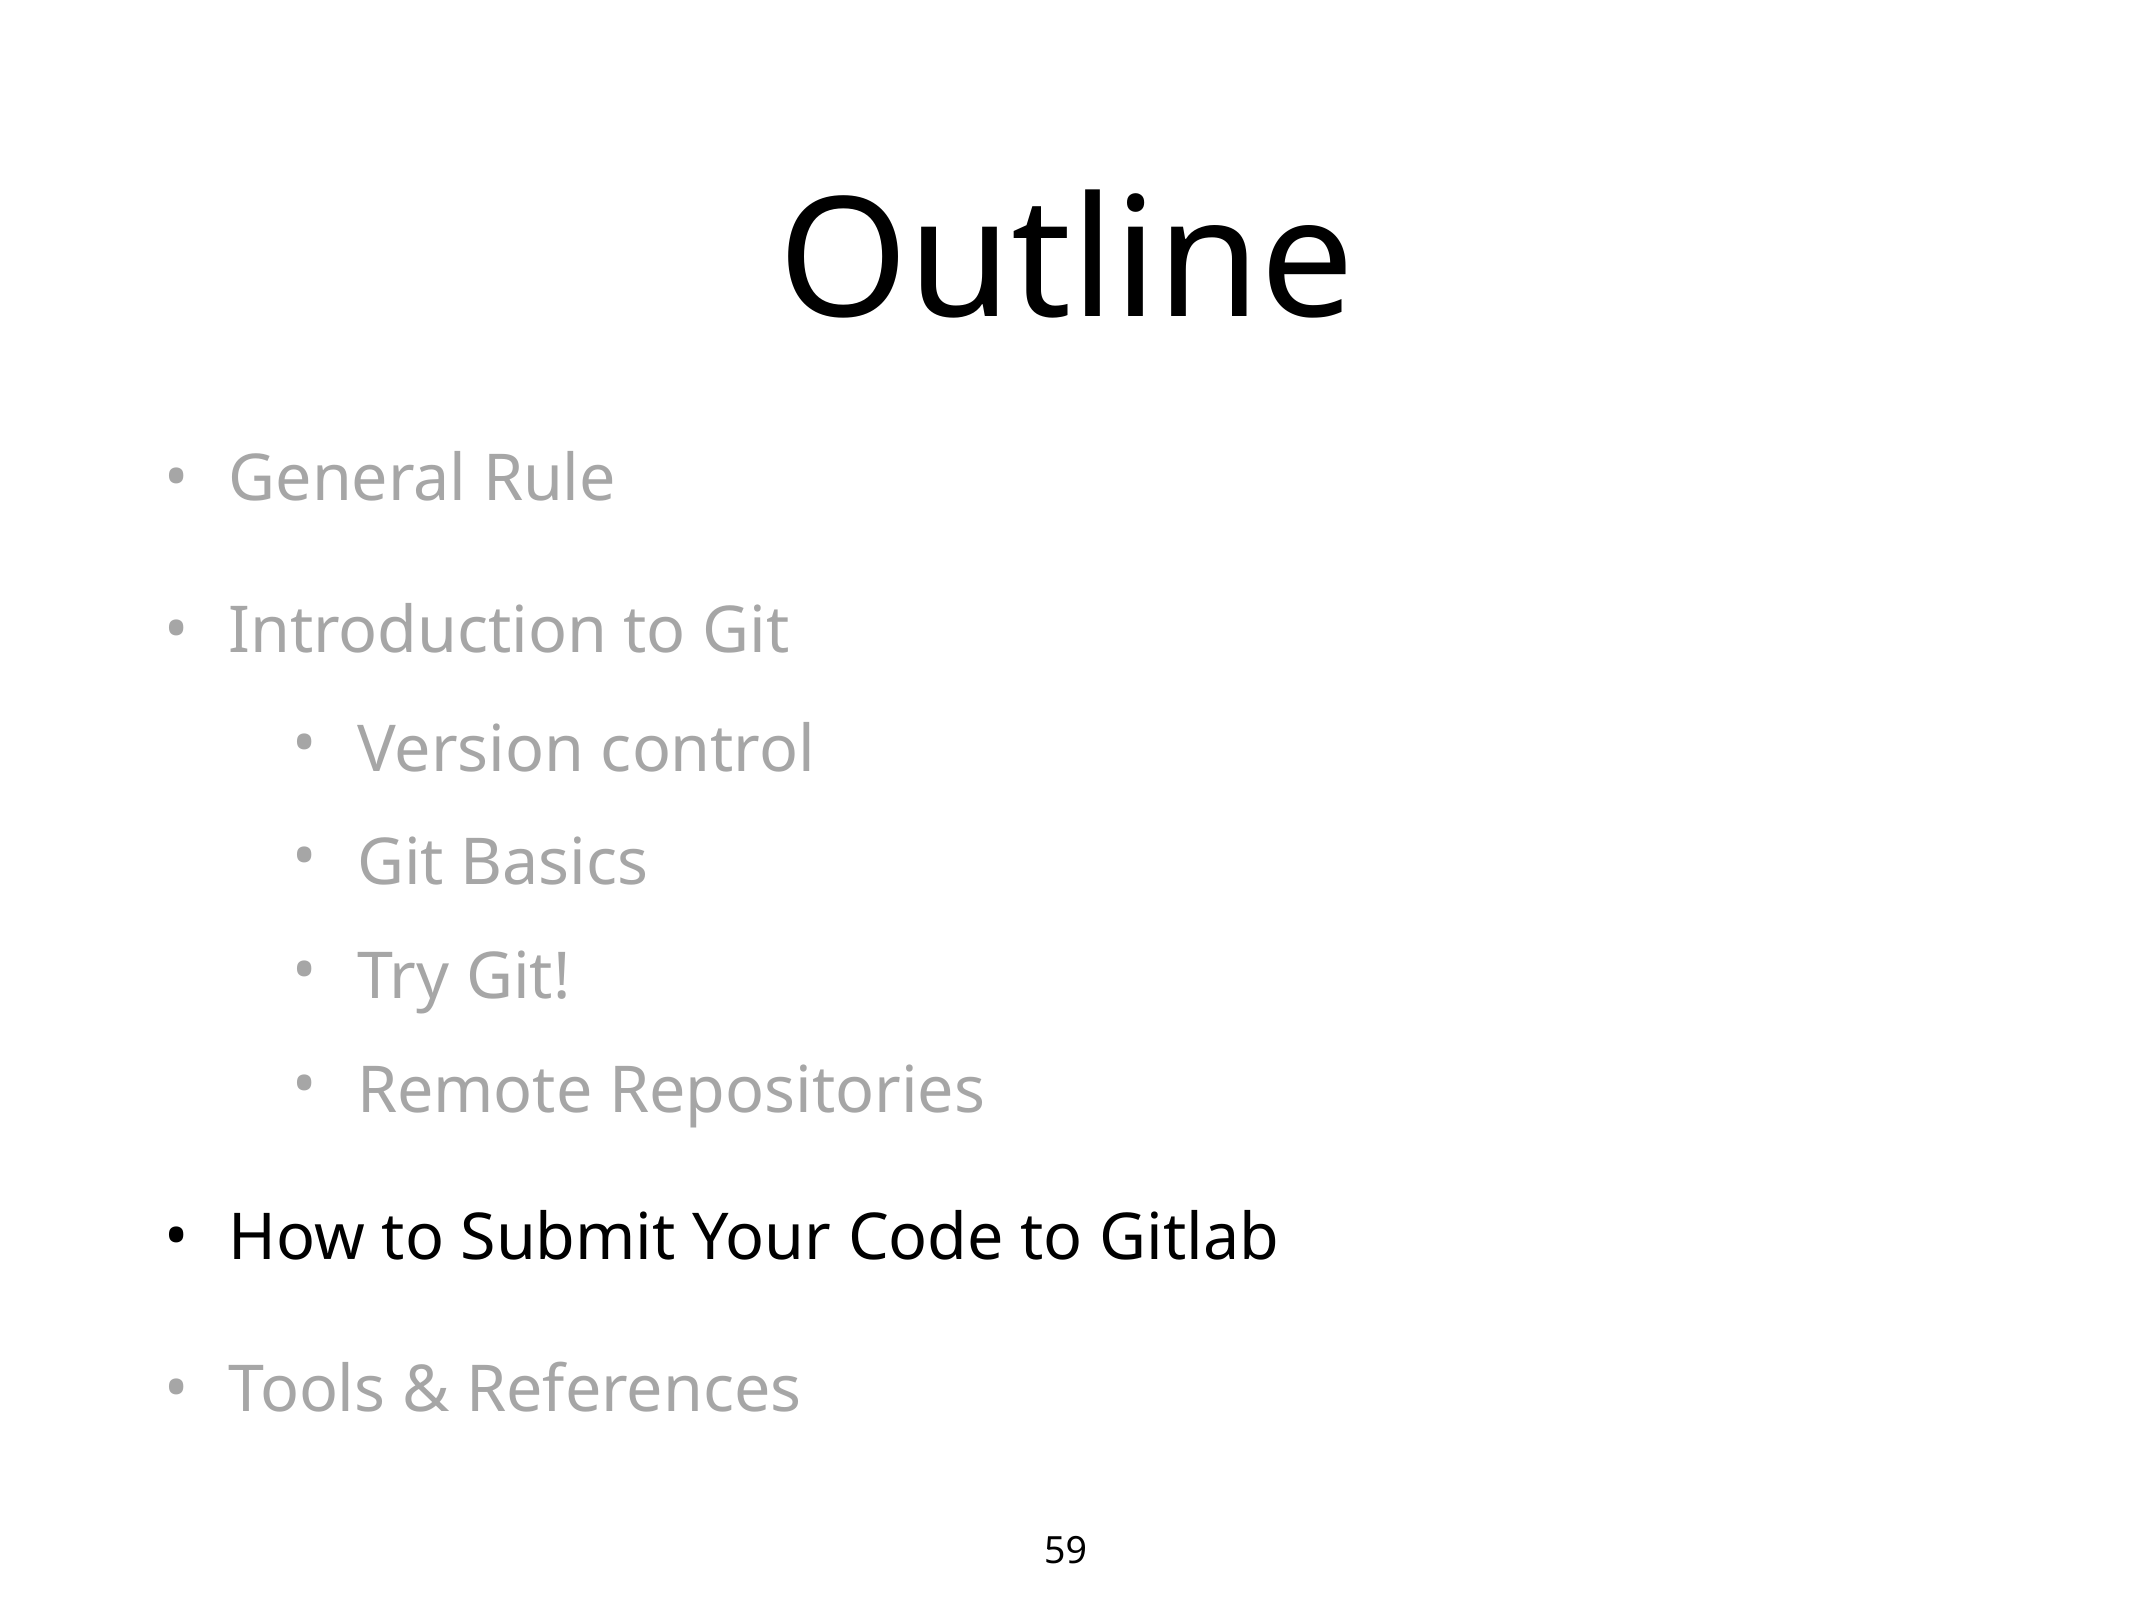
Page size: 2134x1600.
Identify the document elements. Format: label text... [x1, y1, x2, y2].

list General Rule Introduction to Git Version control Git Basics Try Git! Remote Repositories How to Submit Your Code to Gitlab Tools & References [156, 427, 1978, 1459]
title Outline [156, 72, 1978, 427]
slide_number ‹#› [1035, 1517, 1096, 1600]
